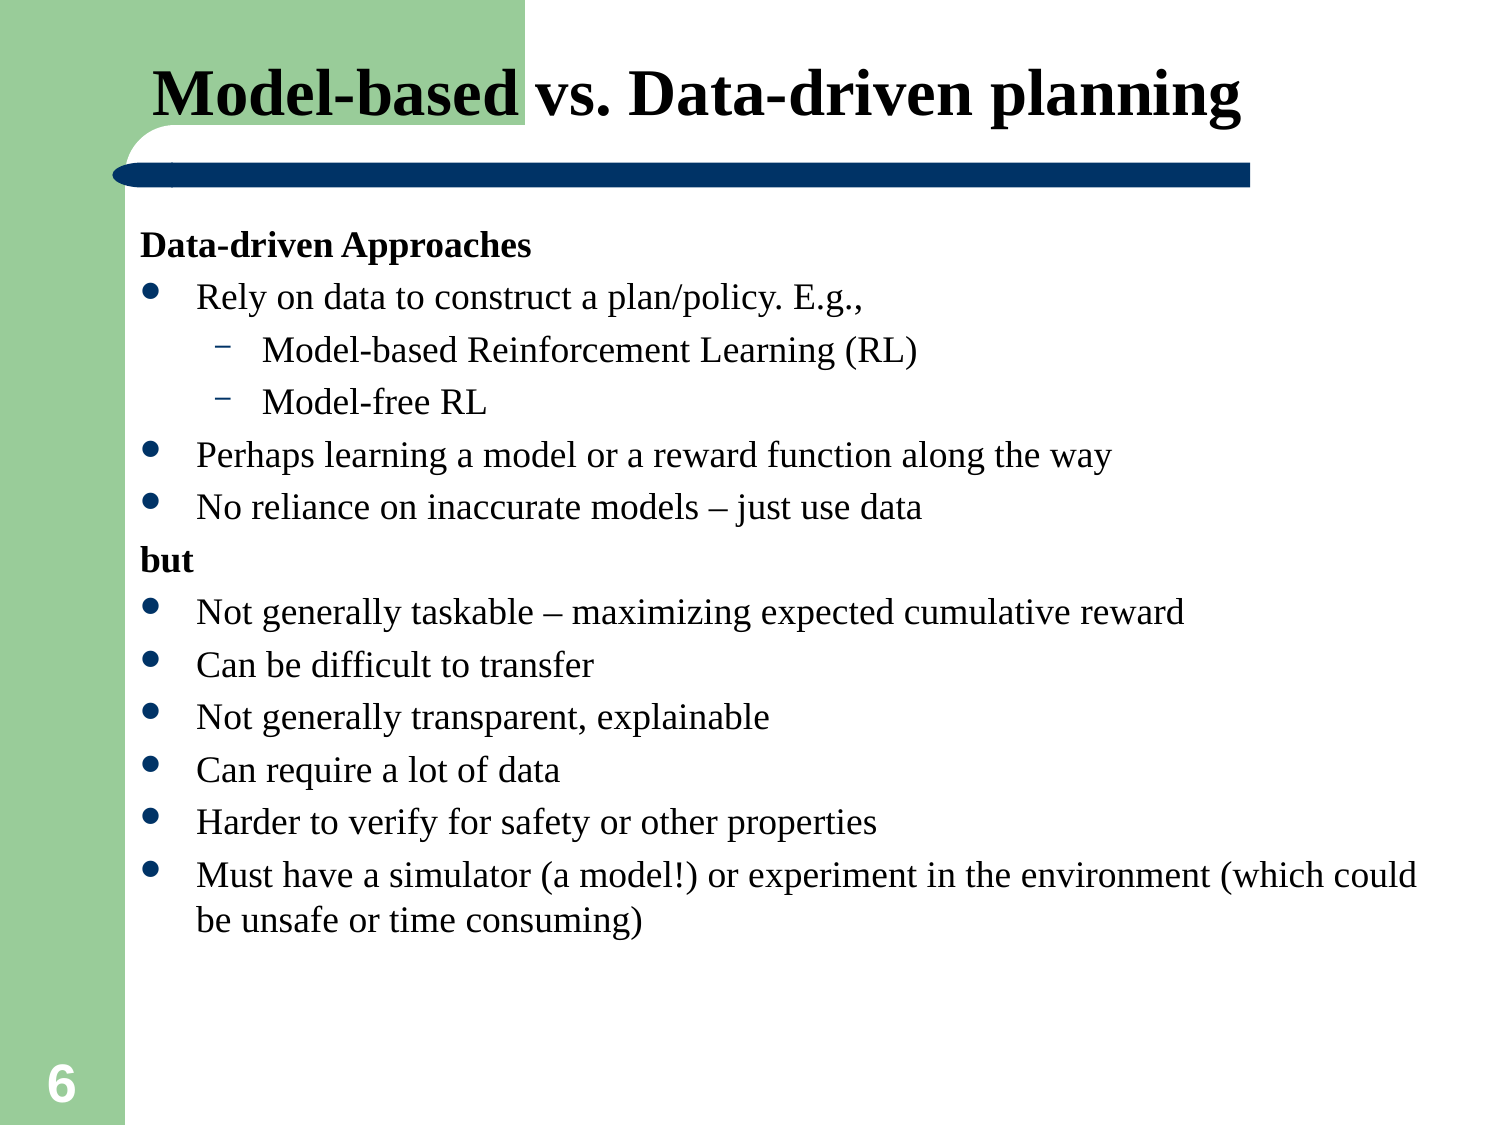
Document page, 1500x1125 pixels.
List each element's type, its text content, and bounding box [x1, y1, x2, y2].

title Model-based vs. Data-driven planning [137, 37, 1450, 138]
list Data-driven Approaches Rely on data to construct a plan/policy. E.g., Model-based Reinforcement Learning (RL) Model-free RL Perhaps learning a model or a reward function along the way No reliance on inaccurate models – just use data but Not generally taskable – maximizing expected cumulative reward Can be difficult to transfer Not generally transparent, explainable Can require a lot of data Harder to verify for safety or other properties Must have a simulator (a model!) or experiment in the environment (which could be unsafe or time consuming) [125, 212, 1463, 1038]
slide_number 6 [13, 1040, 111, 1121]
